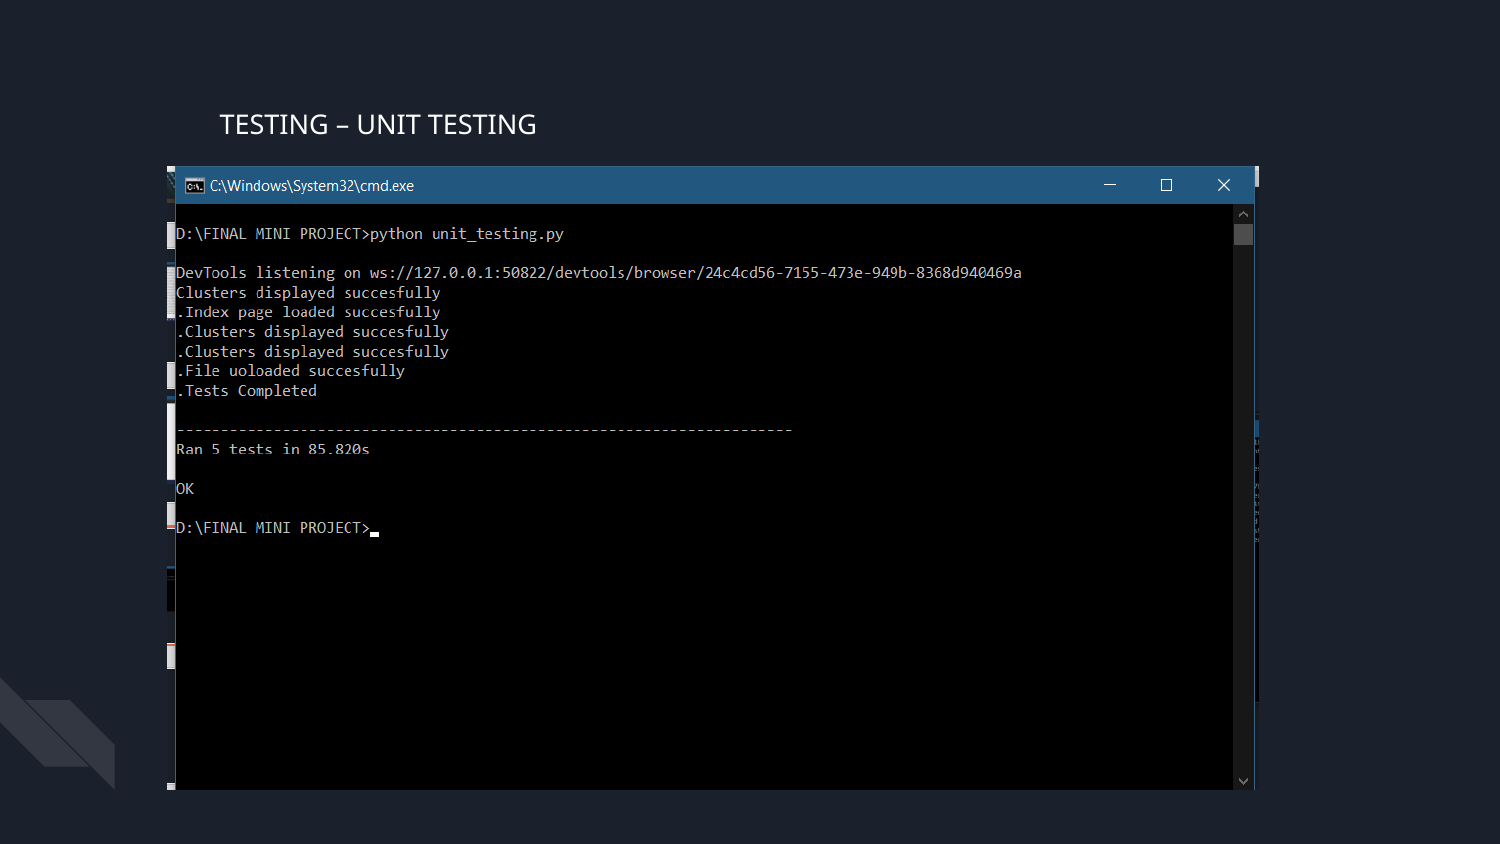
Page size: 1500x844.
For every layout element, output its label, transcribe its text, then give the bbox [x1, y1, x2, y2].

picture [166, 166, 1259, 790]
list TESTING – UNIT TESTING [167, 80, 1305, 167]
